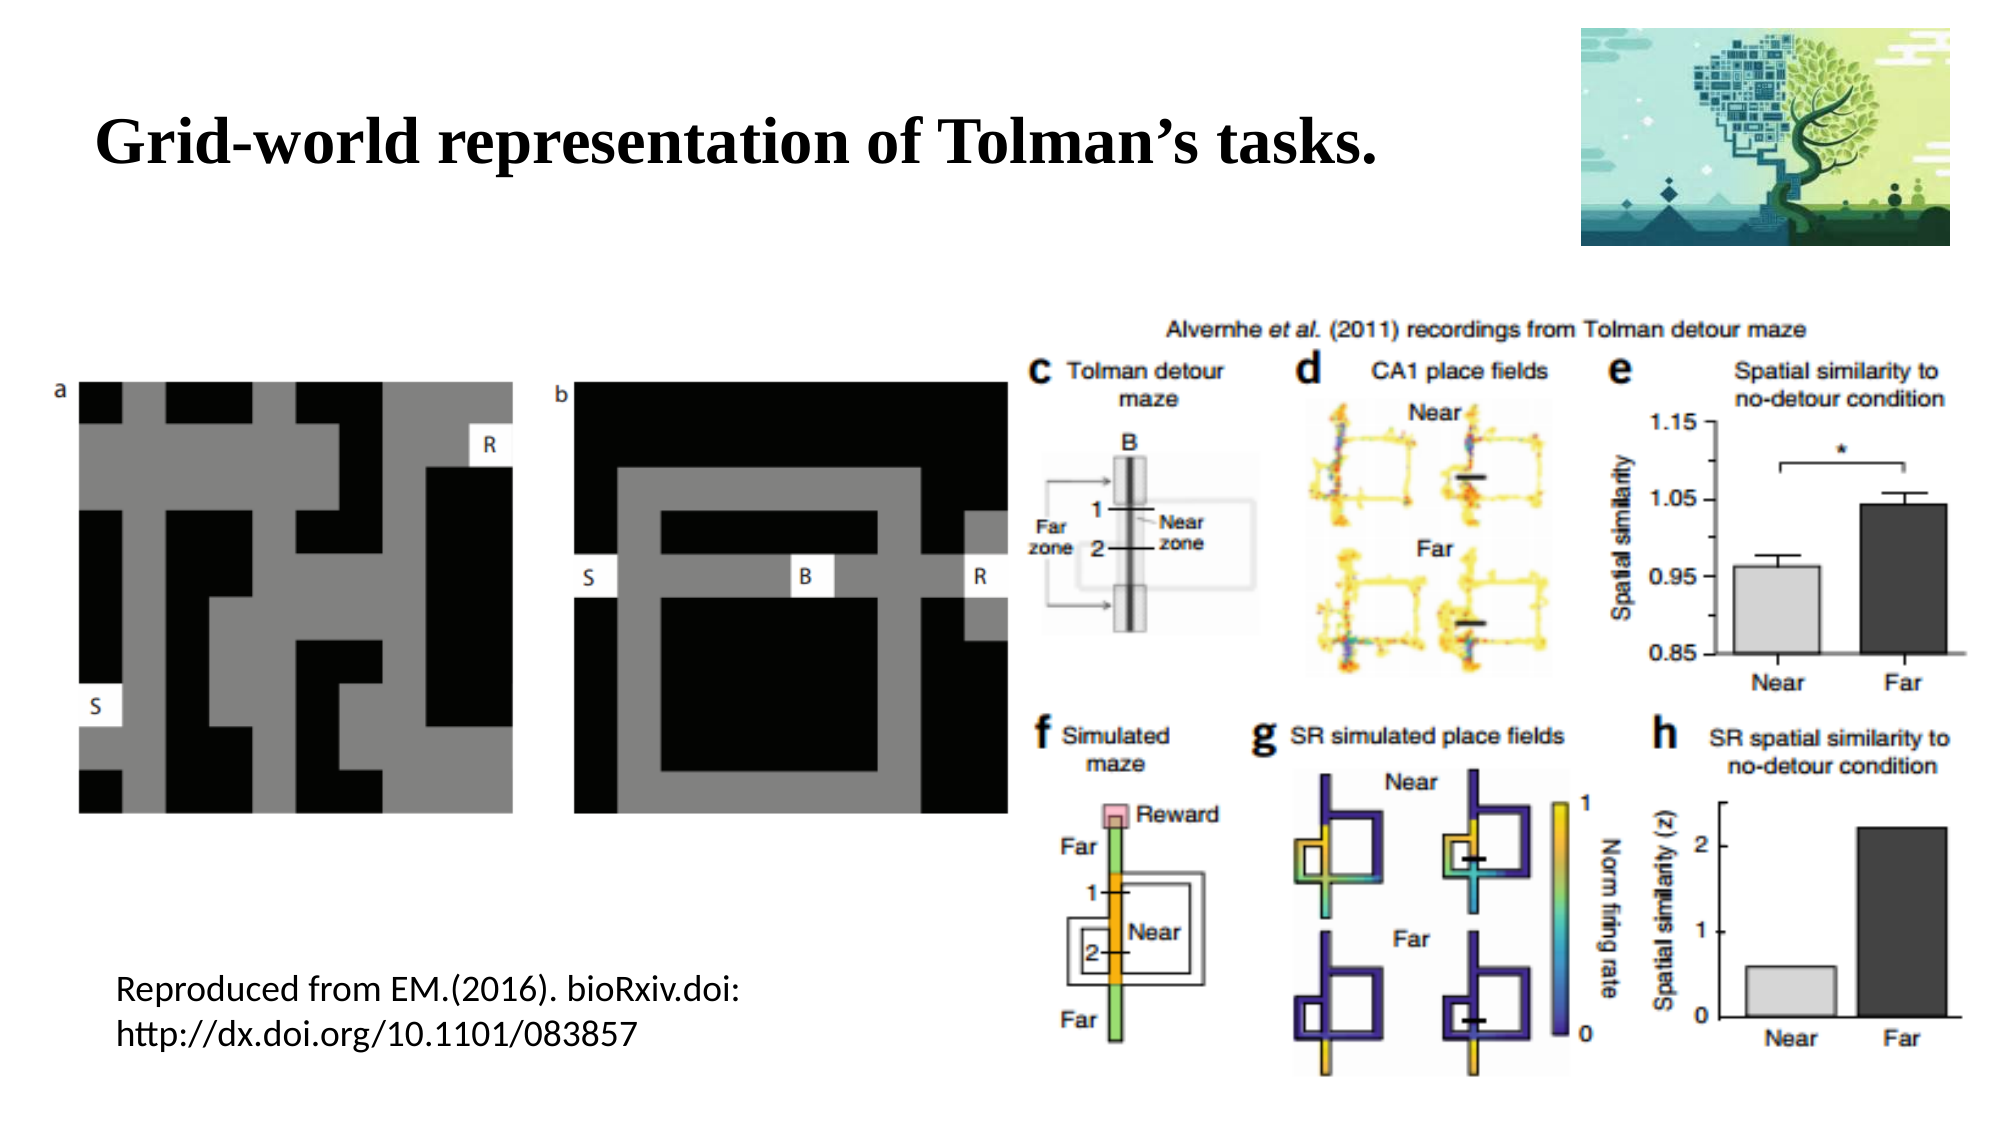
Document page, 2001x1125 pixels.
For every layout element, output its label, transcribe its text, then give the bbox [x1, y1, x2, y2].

text_box Reproduced from EM.(2016). bioRxiv.doi: http://dx.doi.org/10.1101/083857 [101, 956, 965, 1061]
picture [44, 317, 1997, 1093]
picture [1581, 28, 1950, 246]
text_box Grid-world representation of Tolman’s tasks. [71, 88, 1427, 184]
